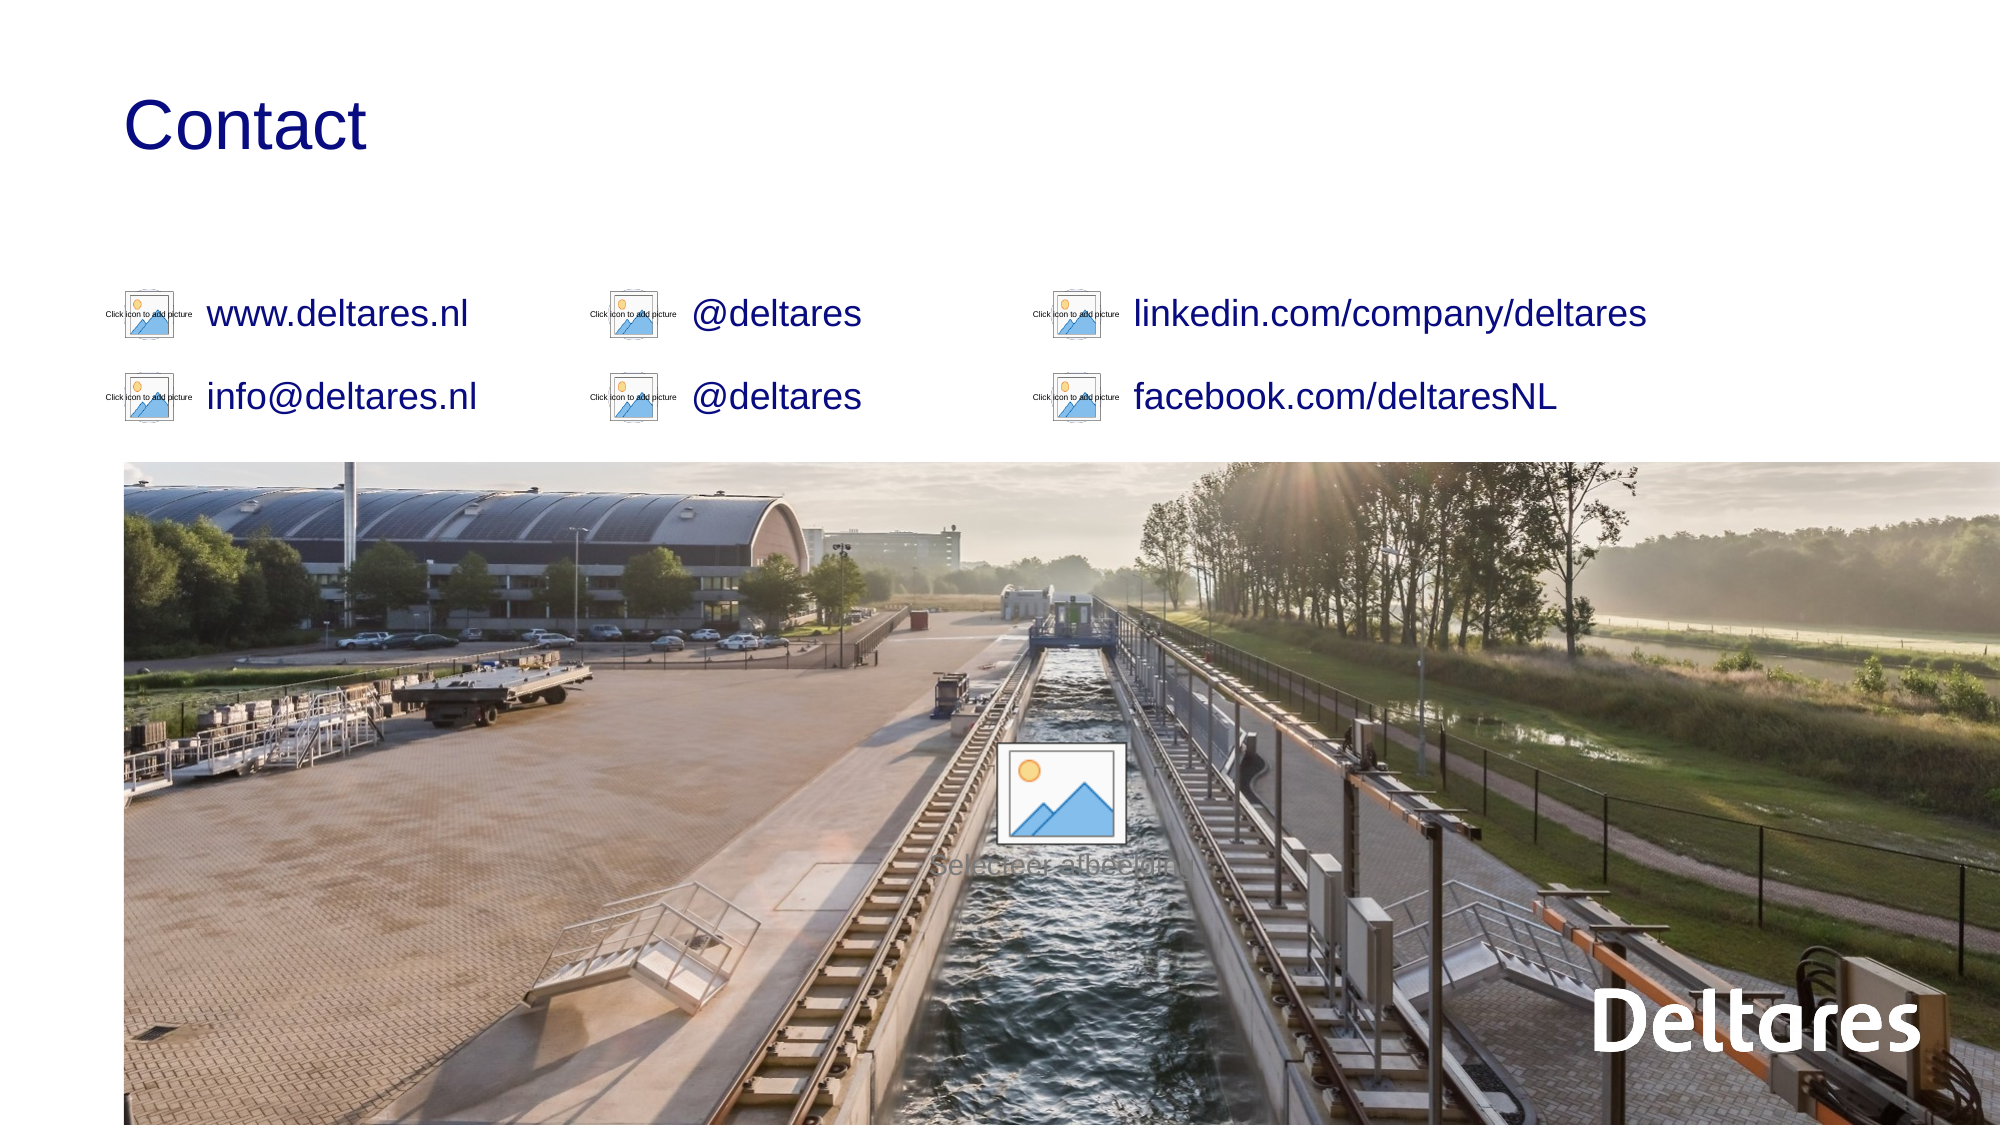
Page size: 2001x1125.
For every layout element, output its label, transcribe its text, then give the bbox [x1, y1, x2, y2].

title Contact [123, 88, 1850, 243]
picture [123, 289, 175, 340]
list www.deltares.nl [206, 289, 608, 340]
list @deltares [690, 372, 1051, 423]
picture [1051, 289, 1102, 340]
picture [123, 371, 175, 423]
list facebook.com/deltaresNL [1133, 372, 1850, 423]
list linkedin.com/company/deltares [1133, 289, 1850, 340]
list @deltares [690, 289, 1051, 340]
list info@deltares.nl [206, 372, 608, 423]
picture [123, 462, 2000, 1125]
picture [608, 371, 659, 423]
picture [608, 289, 659, 340]
picture [1051, 371, 1102, 423]
